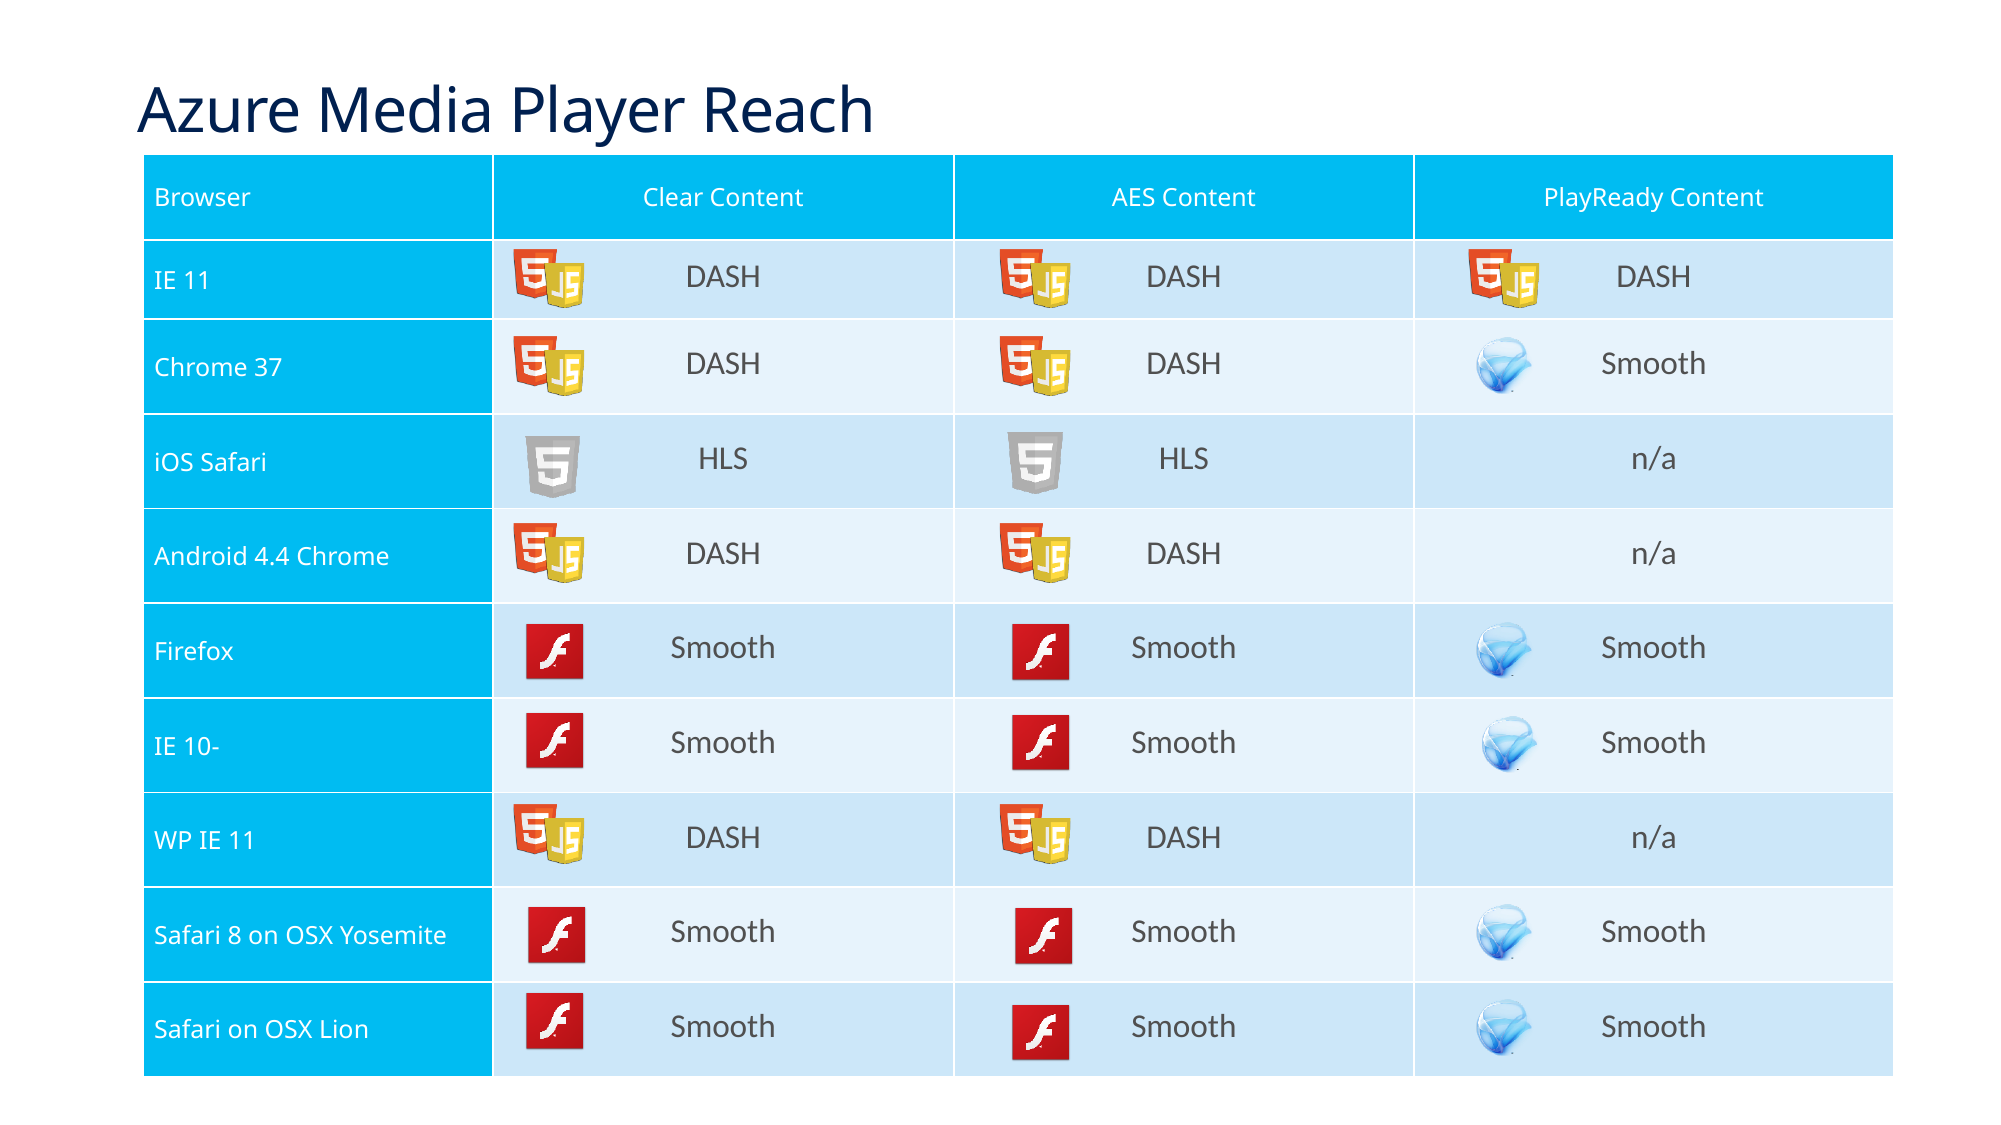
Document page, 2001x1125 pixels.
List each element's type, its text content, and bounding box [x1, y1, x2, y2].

table_cell Smooth [1415, 604, 1893, 697]
table_header Clear Content [494, 155, 953, 239]
table_cell DASH [494, 320, 953, 413]
picture [523, 621, 585, 681]
table_cell Smooth [494, 983, 953, 1076]
picture [999, 335, 1071, 396]
picture [1478, 716, 1540, 774]
table_cell Smooth [1415, 699, 1893, 792]
table_header AES Content [955, 155, 1413, 239]
table_cell DASH [955, 320, 1413, 413]
table_cell iOS Safari [144, 415, 492, 508]
picture [1013, 906, 1074, 966]
picture [513, 335, 585, 396]
table_cell Android 4.4 Chrome [144, 509, 492, 602]
picture [1010, 713, 1071, 773]
table_header Browser [144, 155, 492, 239]
picture [1473, 337, 1535, 395]
table_cell Smooth [494, 604, 953, 697]
picture [513, 522, 585, 583]
title Azure Media Player Reach [85, 37, 1915, 171]
picture [526, 905, 587, 965]
table_cell DASH [955, 241, 1413, 318]
table_cell Safari 8 on OSX Yosemite [144, 888, 492, 981]
table_cell Smooth [955, 604, 1413, 697]
table_cell Chrome 37 [144, 320, 492, 413]
table_cell Smooth [1415, 888, 1893, 981]
table_cell Smooth [955, 699, 1413, 792]
table_cell Smooth [494, 888, 953, 981]
table_cell WP IE 11 [144, 793, 492, 886]
table_header PlayReady Content [1415, 155, 1893, 239]
table_cell Firefox [144, 604, 492, 697]
table_cell DASH [955, 509, 1413, 602]
table_cell Smooth [1415, 320, 1893, 413]
picture [999, 522, 1071, 583]
table_cell DASH [494, 241, 953, 318]
picture [513, 248, 585, 309]
table_cell Smooth [494, 699, 953, 792]
picture [1473, 999, 1535, 1057]
picture [999, 803, 1071, 864]
picture [1473, 904, 1535, 962]
picture [524, 991, 586, 1051]
table_cell DASH [955, 793, 1413, 886]
table_cell IE 10- [144, 699, 492, 792]
picture [523, 434, 581, 498]
table_cell Safari on OSX Lion [144, 983, 492, 1076]
picture [1468, 248, 1540, 309]
picture [1010, 1003, 1071, 1063]
table_cell n/a [1415, 509, 1893, 602]
table_cell HLS [955, 415, 1413, 508]
picture [523, 710, 585, 770]
picture [1006, 430, 1064, 494]
picture [513, 803, 585, 864]
table_cell n/a [1415, 793, 1893, 886]
table_cell DASH [1415, 241, 1893, 318]
table_cell IE 11 [144, 241, 492, 318]
table_cell Smooth [1415, 983, 1893, 1076]
picture [1473, 621, 1535, 679]
picture [999, 248, 1071, 309]
table_cell Smooth [955, 983, 1413, 1076]
table_cell Smooth [955, 888, 1413, 981]
table_cell HLS [494, 415, 953, 508]
table_cell DASH [494, 509, 953, 602]
picture [1010, 622, 1071, 682]
table_cell DASH [494, 793, 953, 886]
table_cell n/a [1415, 415, 1893, 508]
